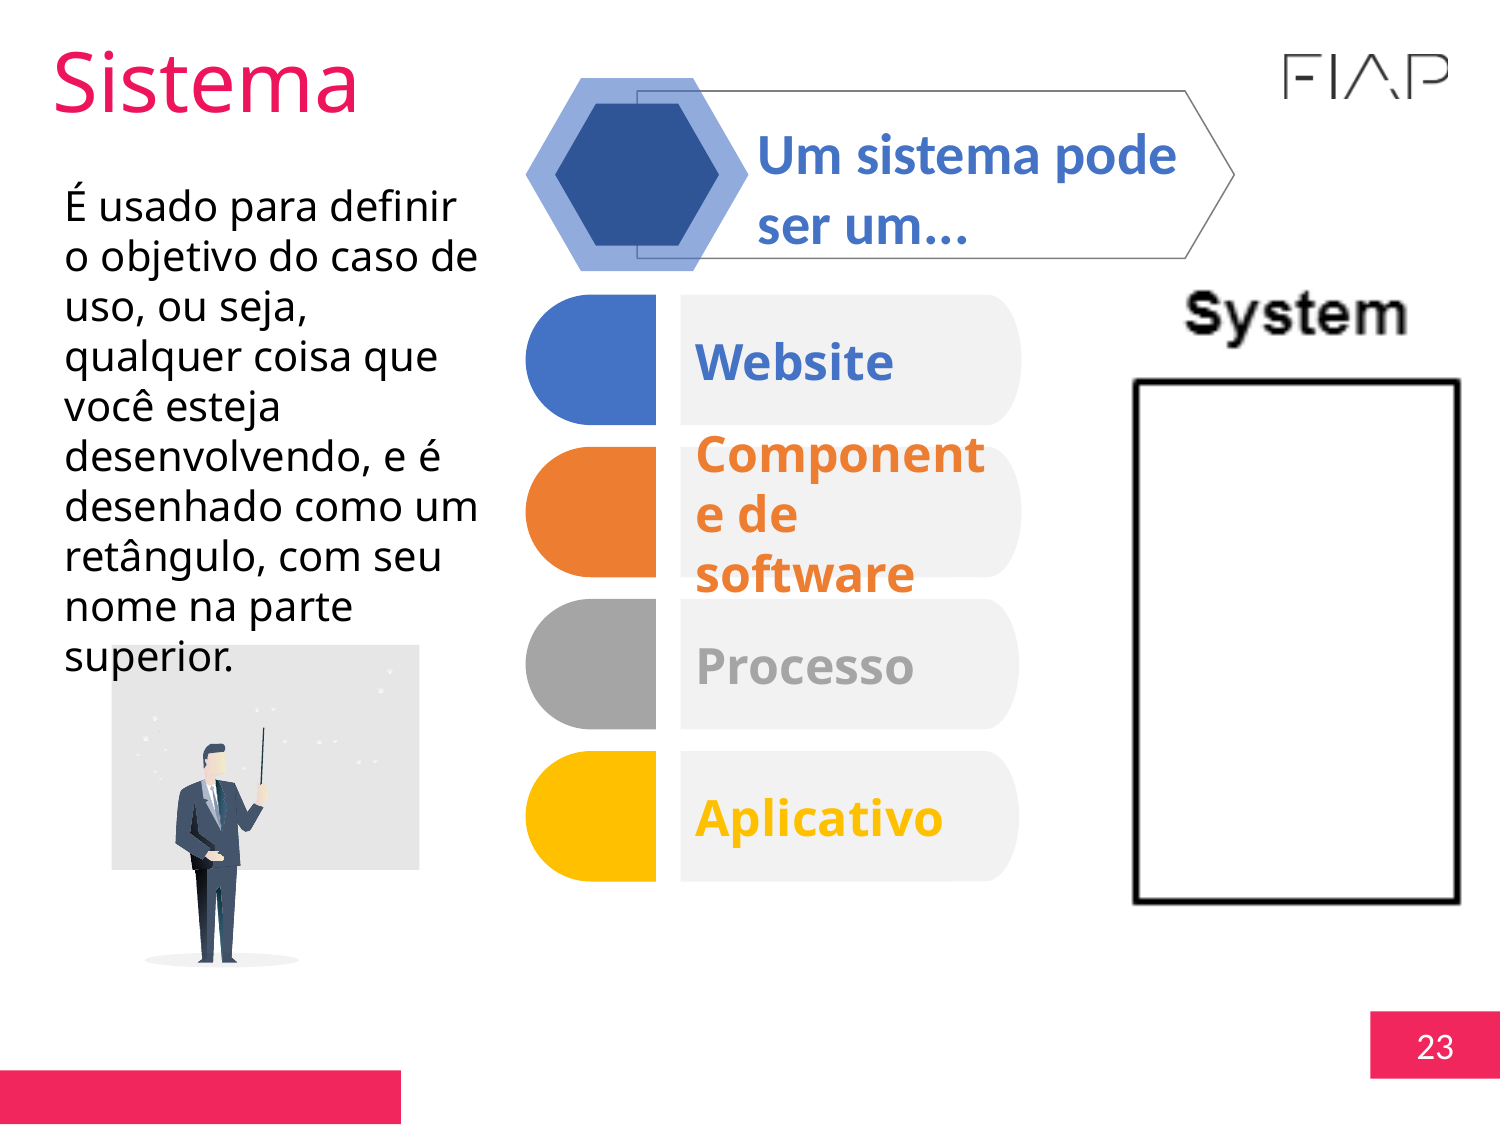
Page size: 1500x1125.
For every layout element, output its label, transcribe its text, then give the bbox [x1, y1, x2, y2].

text_box [524, 597, 658, 731]
text_box Processo [679, 597, 1021, 731]
text_box [524, 293, 658, 427]
text_box Website [679, 293, 1023, 427]
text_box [525, 78, 1235, 272]
text_box Sistema [37, 21, 1075, 137]
text_box [524, 750, 658, 883]
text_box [31, 597, 420, 968]
picture [1127, 275, 1472, 913]
text_box [524, 445, 658, 579]
text_box Componente de software [680, 445, 1023, 579]
text_box É usado para definir o objetivo do caso de uso, ou seja, qualquer coisa que você esteja desenvolvendo, e é desenhado como um retângulo, com seu nome na parte superior. [64, 172, 494, 687]
text_box Aplicativo [679, 750, 1021, 883]
